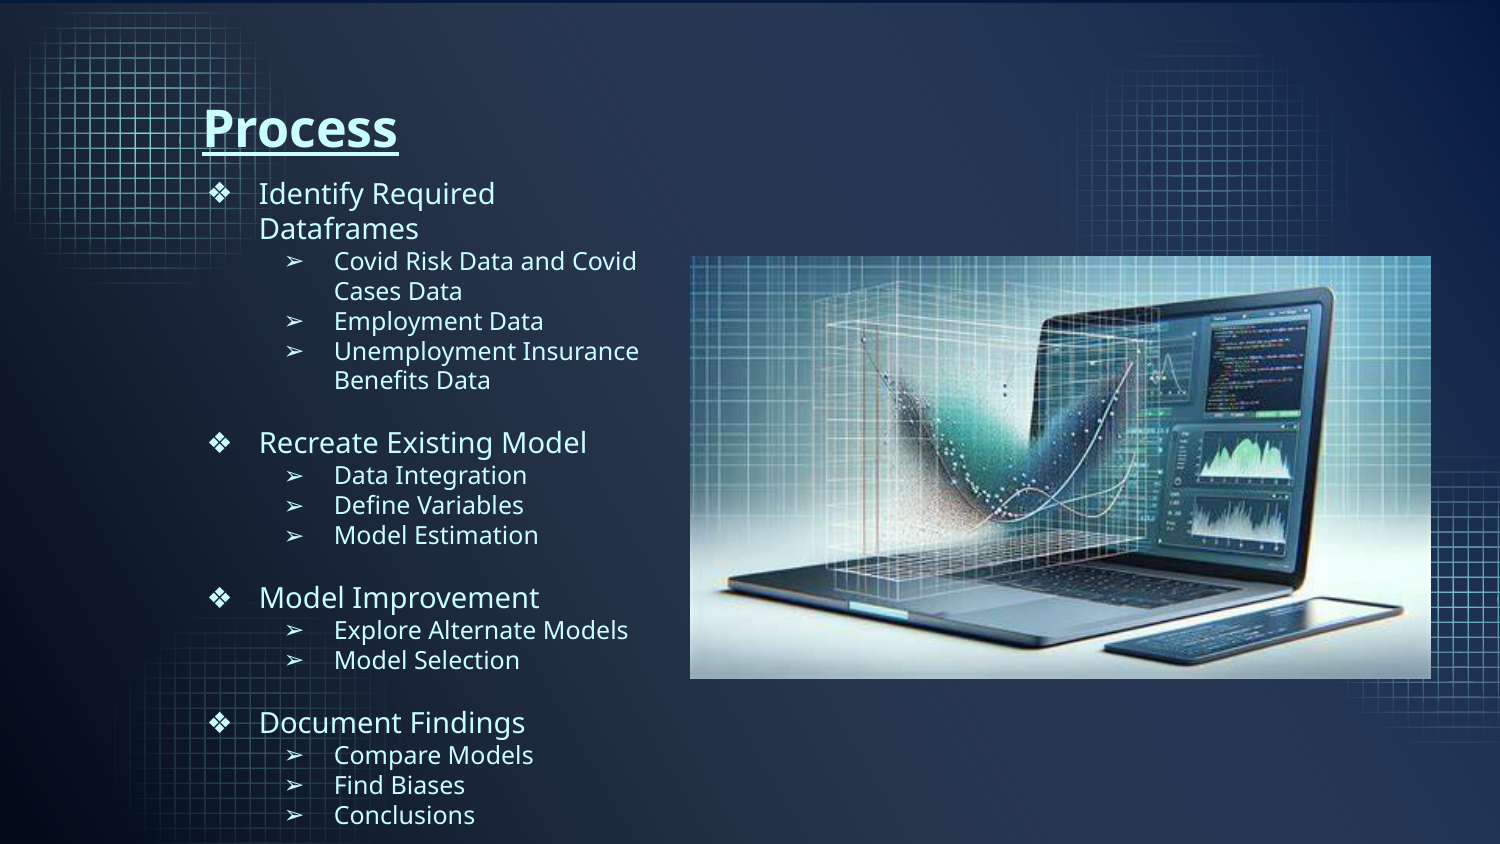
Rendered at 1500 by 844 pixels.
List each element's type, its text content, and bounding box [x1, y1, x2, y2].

text_box Identify Required Dataframes Covid Risk Data and Covid Cases Data Employment Data Unemployment Insurance Benefits Data Recreate Existing Model Data Integration Define Variables Model Estimation Model Improvement Explore Alternate Models Model Selection Document Findings Compare Models Find Biases Conclusions [168, 160, 662, 774]
picture [0, 0, 1500, 844]
title Process [168, 70, 432, 160]
